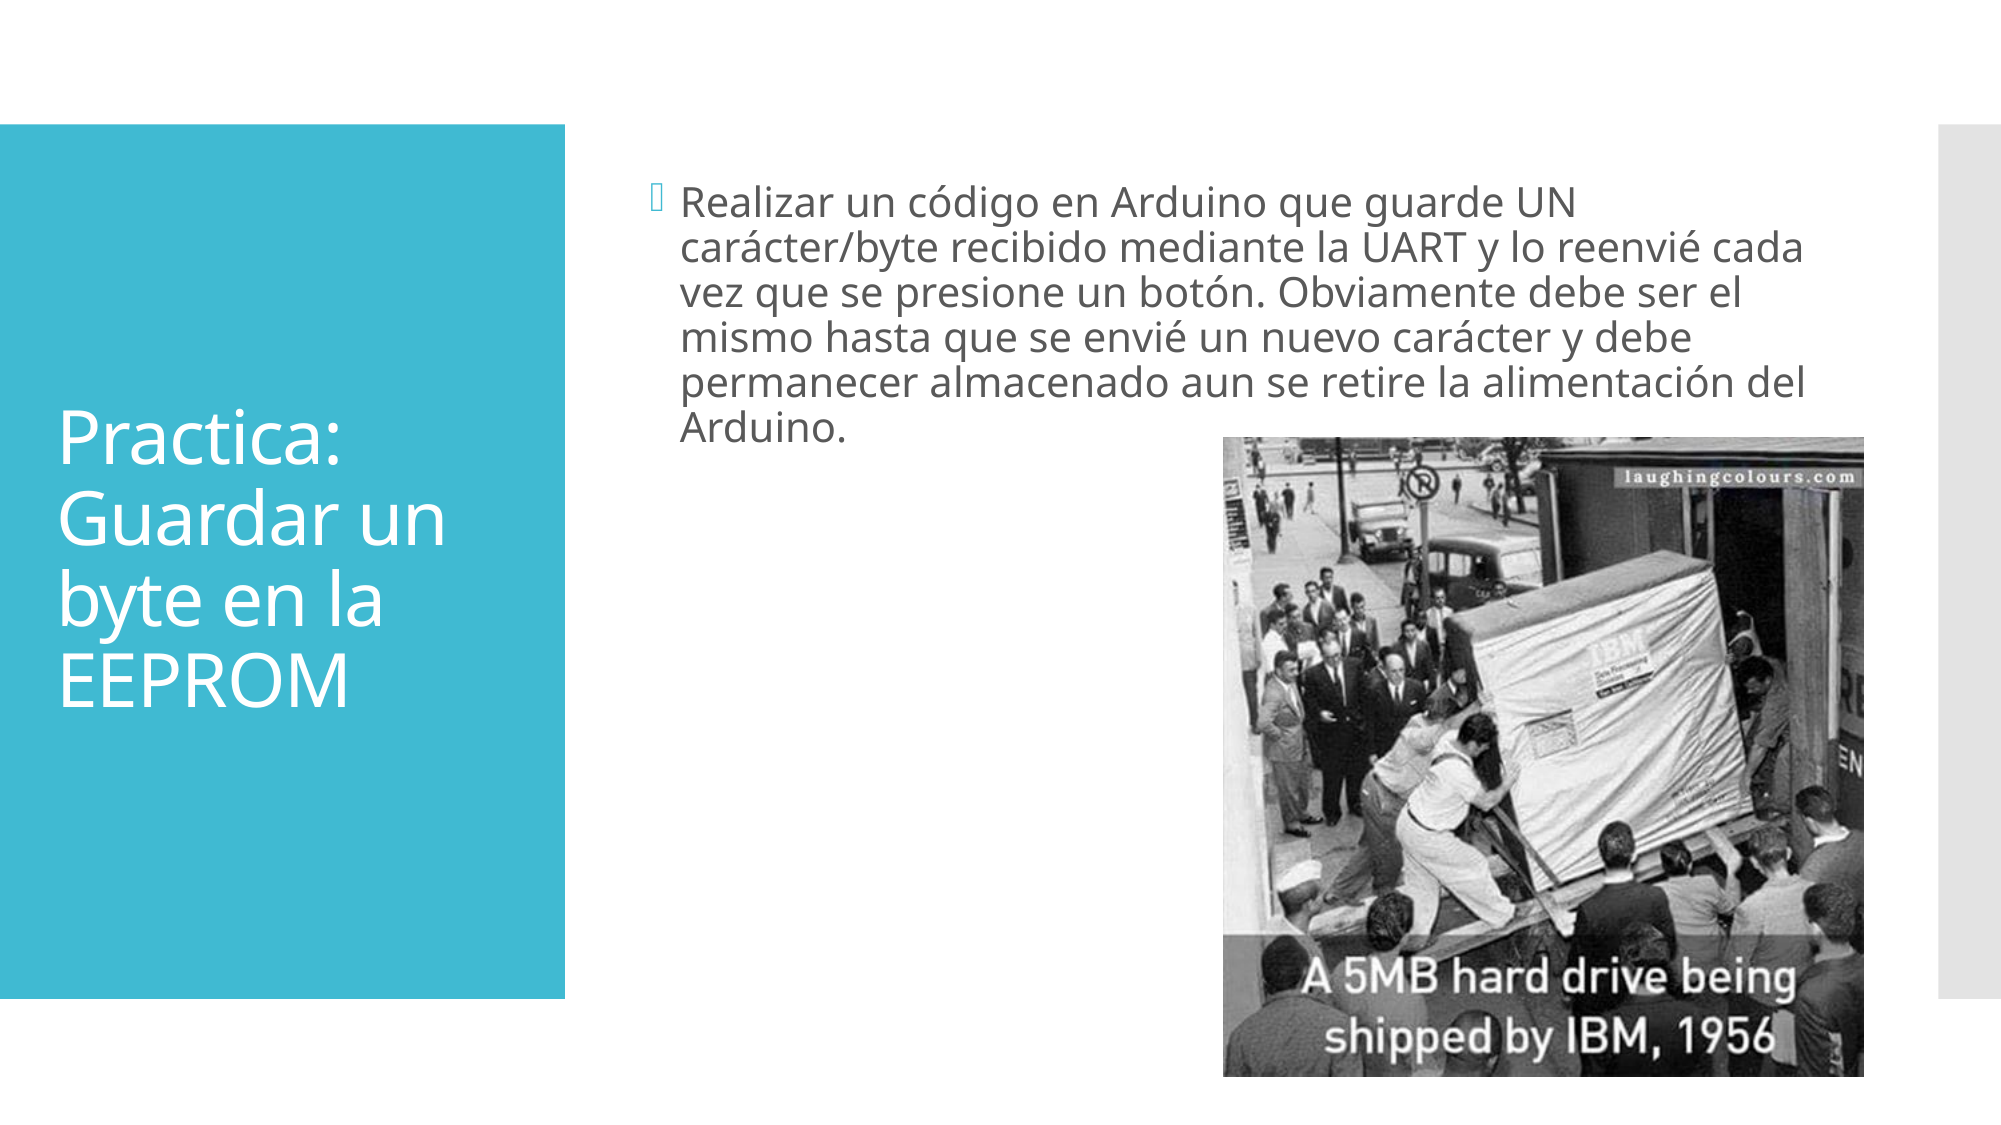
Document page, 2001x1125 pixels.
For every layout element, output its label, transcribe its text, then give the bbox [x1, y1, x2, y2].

title Practica: Guardar un byte en la EEPROM [41, 184, 525, 940]
list Realizar un código en Arduino que guarde UN carácter/byte recibido mediante la UART y lo reenvié cada vez que se presione un botón. Obviamente debe ser el mismo hasta que se envié un nuevo carácter y debe permanecer almacenado aun se retire la alimentación del Arduino. [634, 141, 1835, 982]
picture [1223, 437, 1864, 1078]
